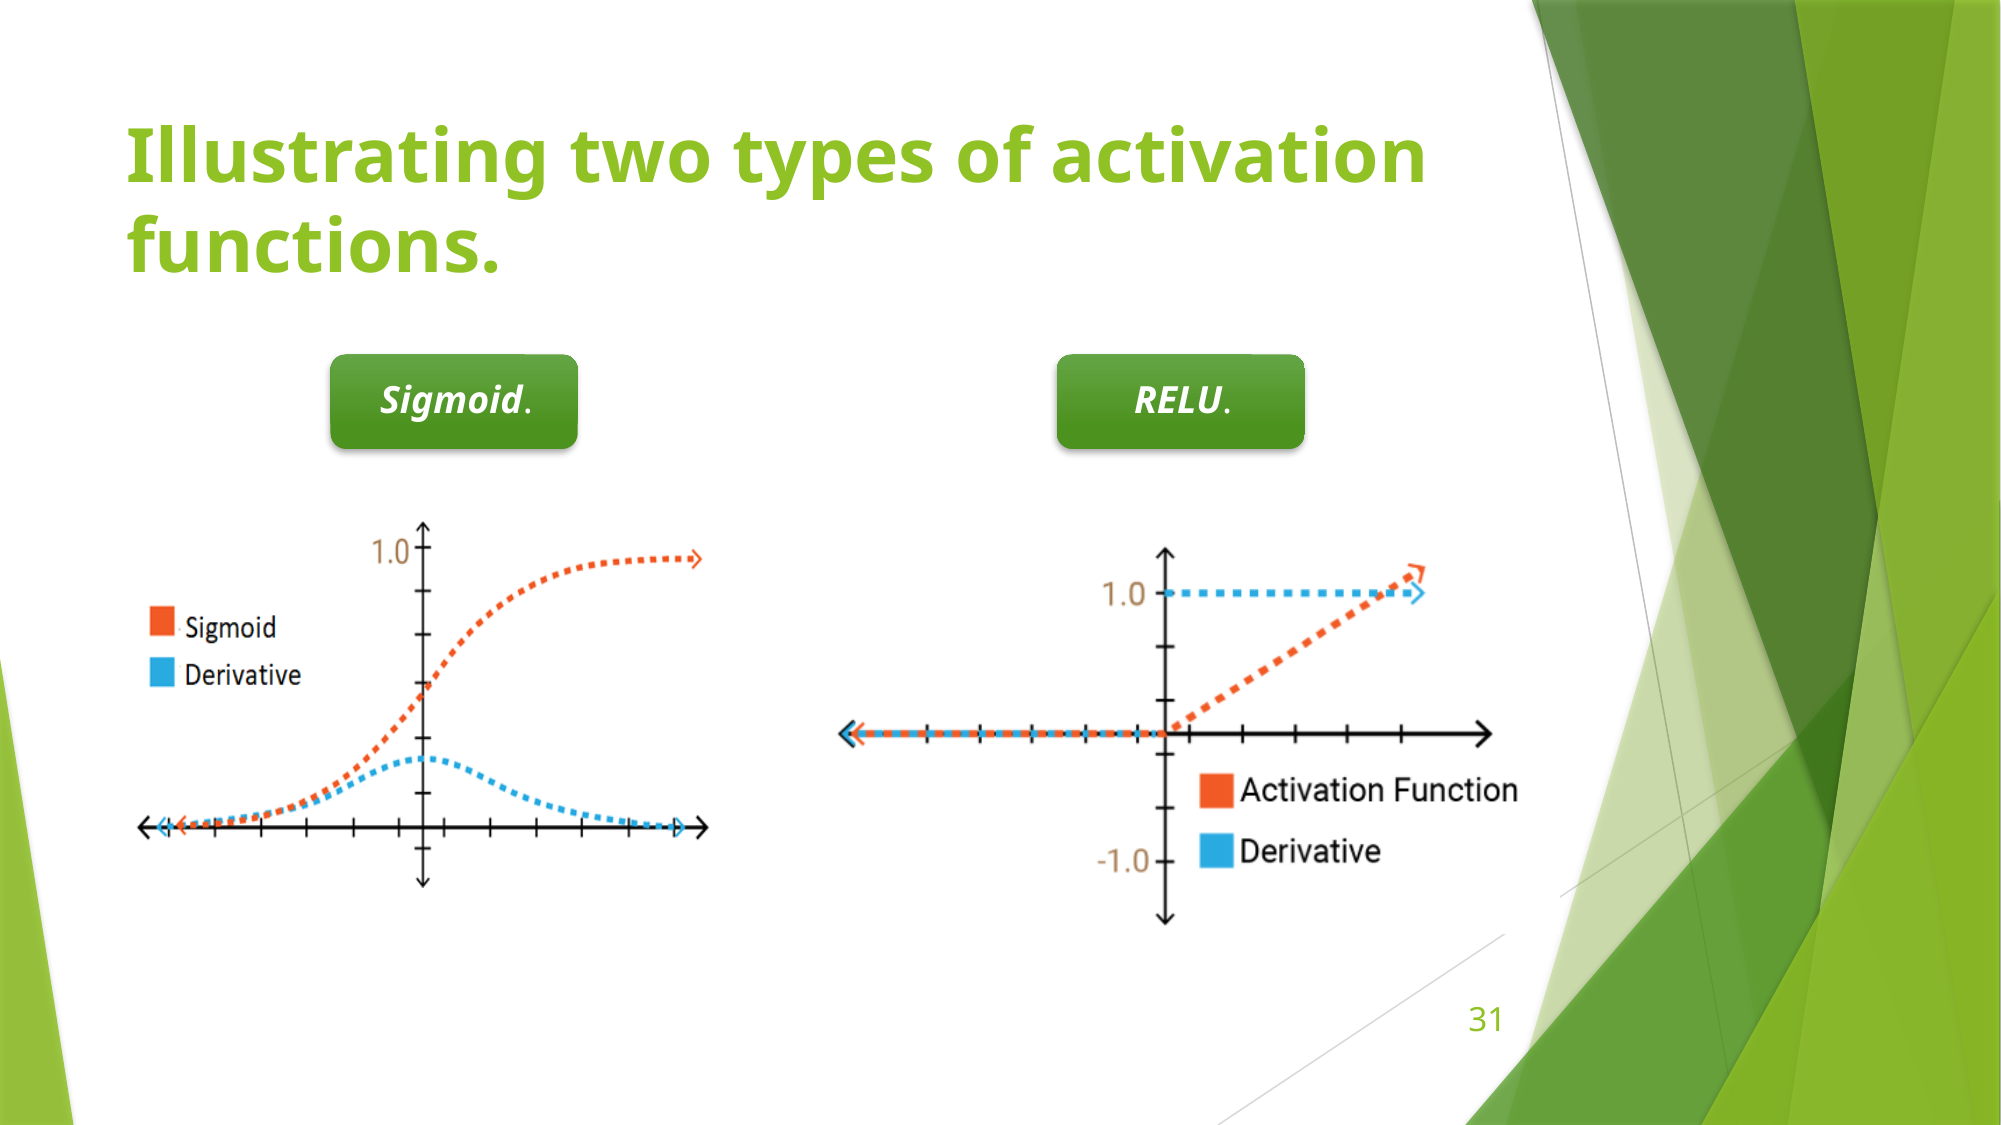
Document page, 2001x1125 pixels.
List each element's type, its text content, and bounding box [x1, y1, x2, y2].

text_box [110, 353, 798, 450]
slide_number 31 [1409, 991, 1522, 1051]
title Illustrating two types of activation functions. [111, 99, 1454, 317]
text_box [847, 353, 1535, 450]
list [110, 521, 740, 888]
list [808, 521, 1560, 935]
